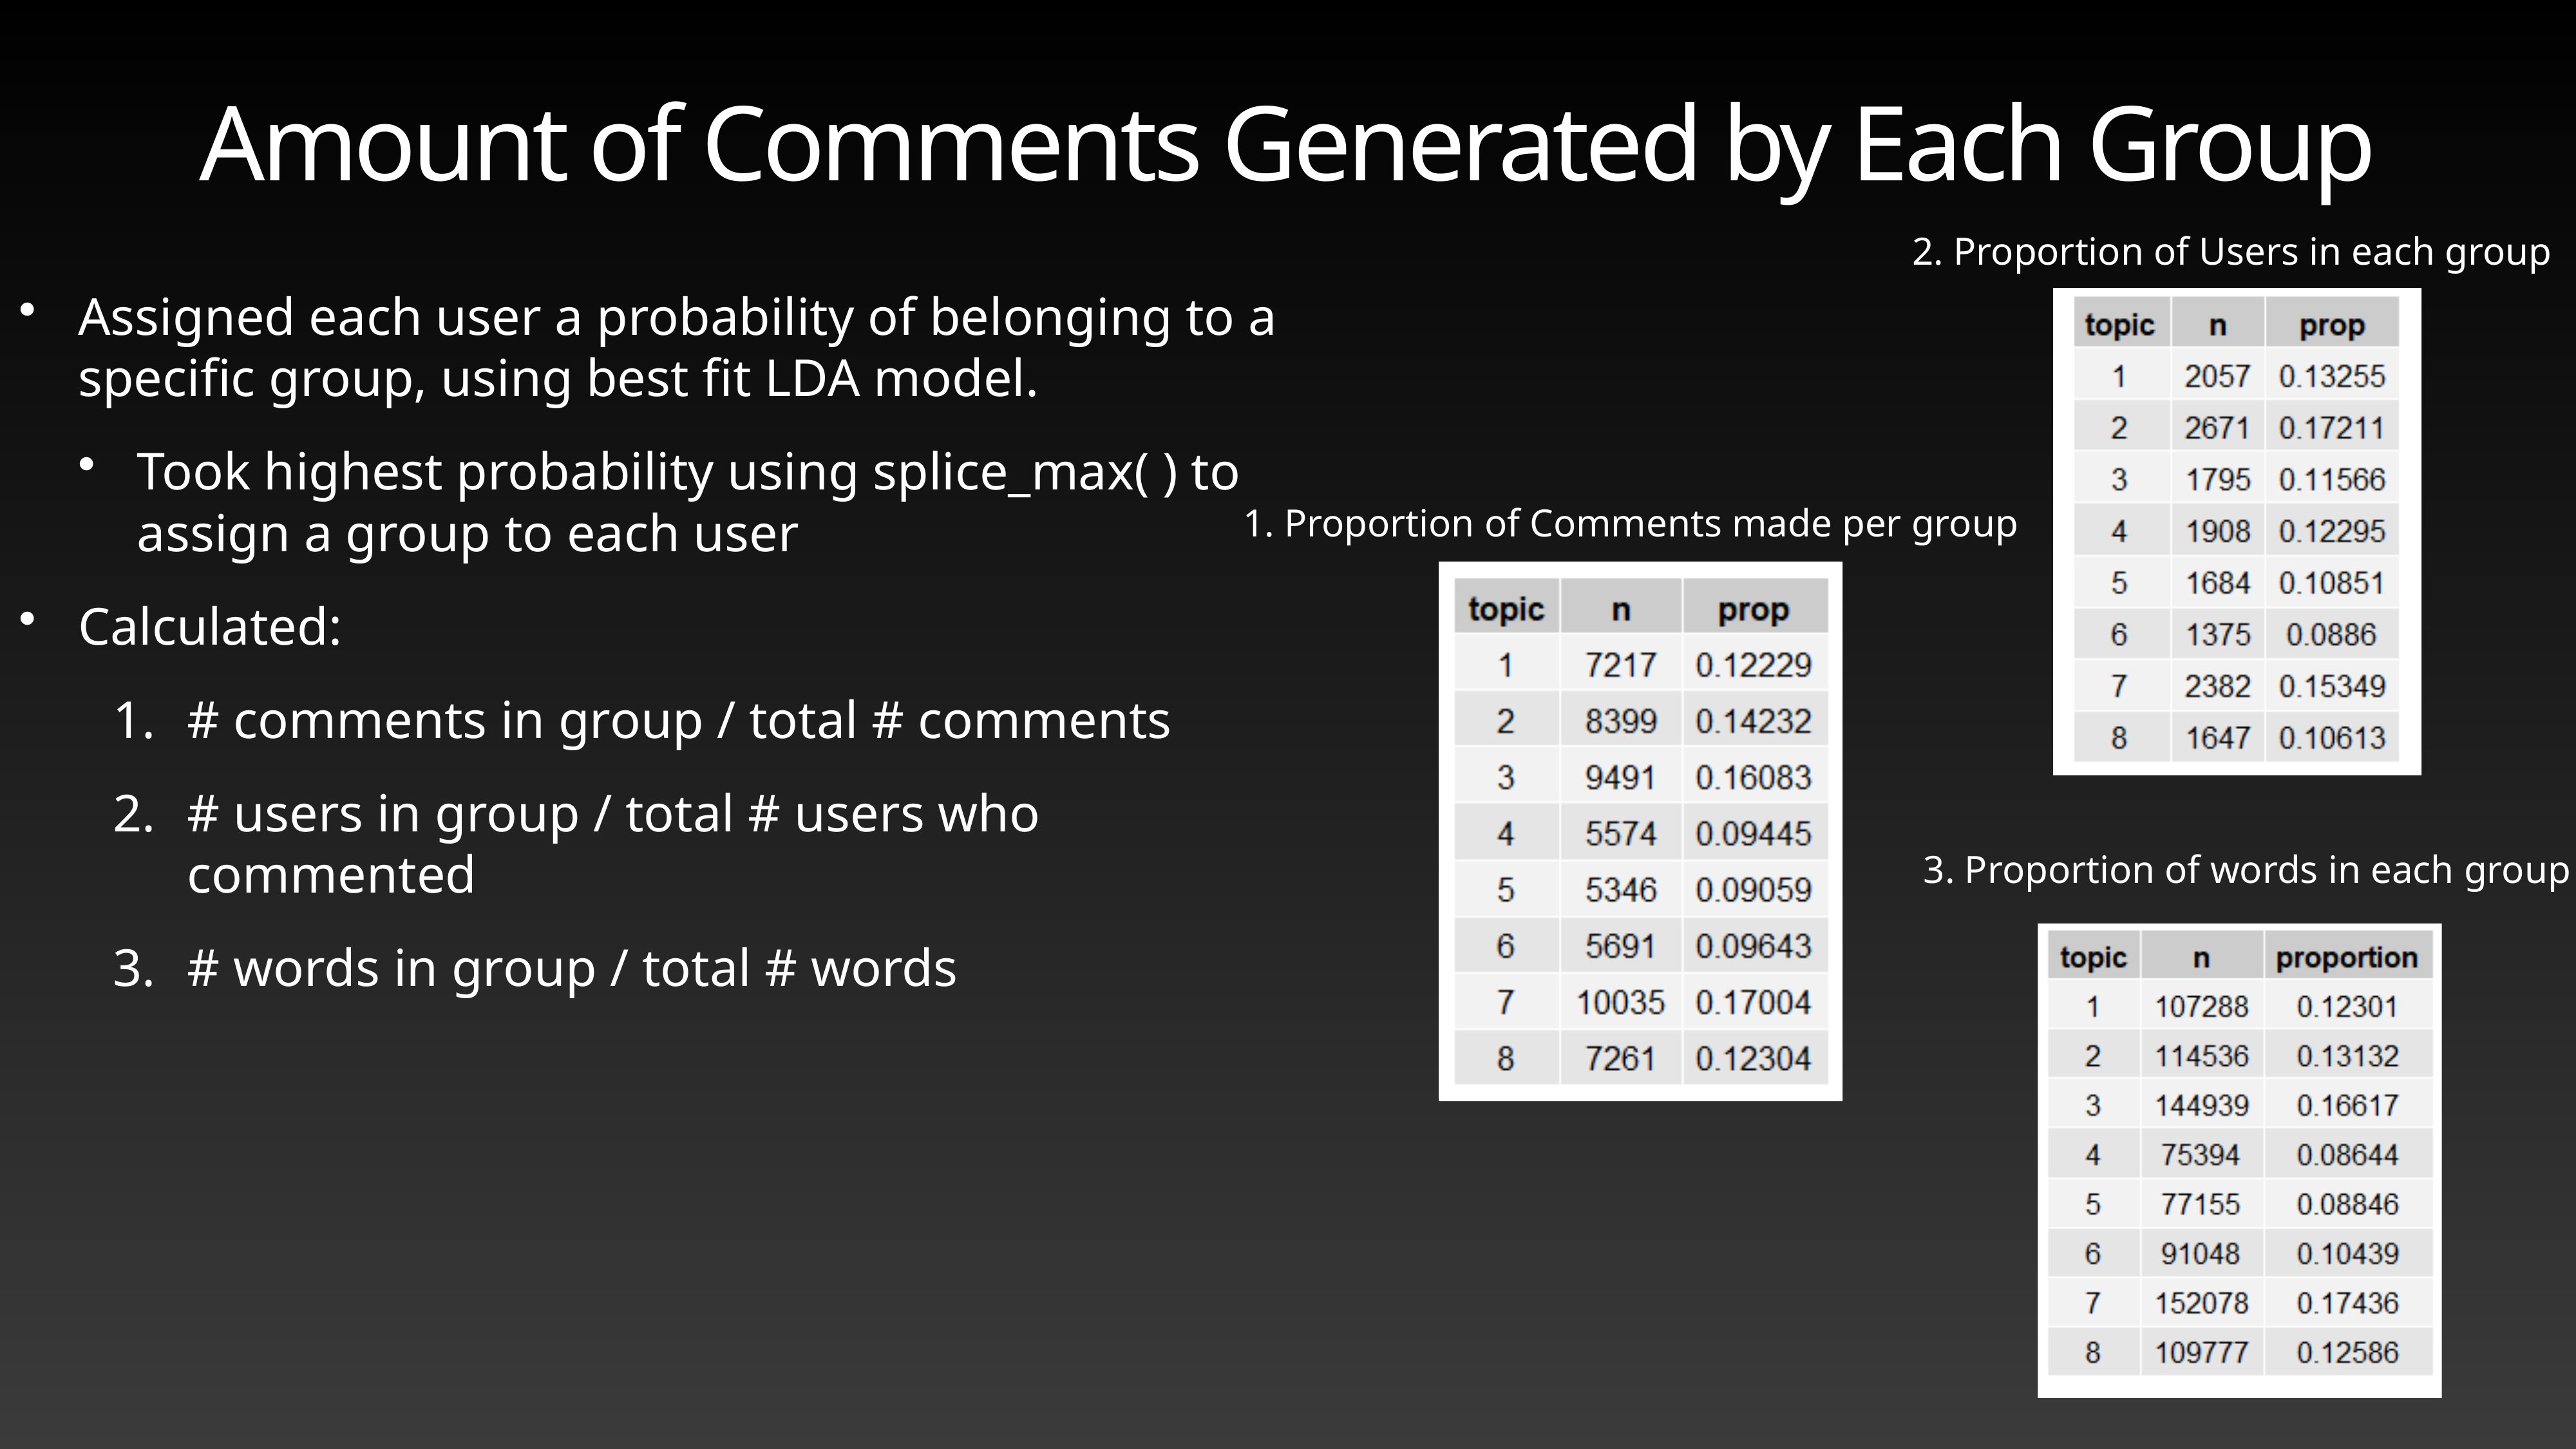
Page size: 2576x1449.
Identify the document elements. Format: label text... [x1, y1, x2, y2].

text_box 3. Proportion of words in each group [1918, 840, 2576, 896]
list Assigned each user a probability of belonging to a specific group, using best fit LDA model. Took highest probability using splice_max( ) to assign a group to each user Calculated: # comments in group / total # comments # users in group / total # users who commented # words in group / total # words [13, 278, 1331, 1171]
picture [2038, 923, 2442, 1398]
text_box 1. Proportion of Comments made per group [1237, 494, 2034, 550]
title Amount of Comments Generated by Each Group [133, 41, 2443, 207]
picture [1438, 562, 1843, 1102]
text_box 2. Proportion of Users in each group [1907, 222, 2557, 278]
picture [2052, 288, 2422, 775]
